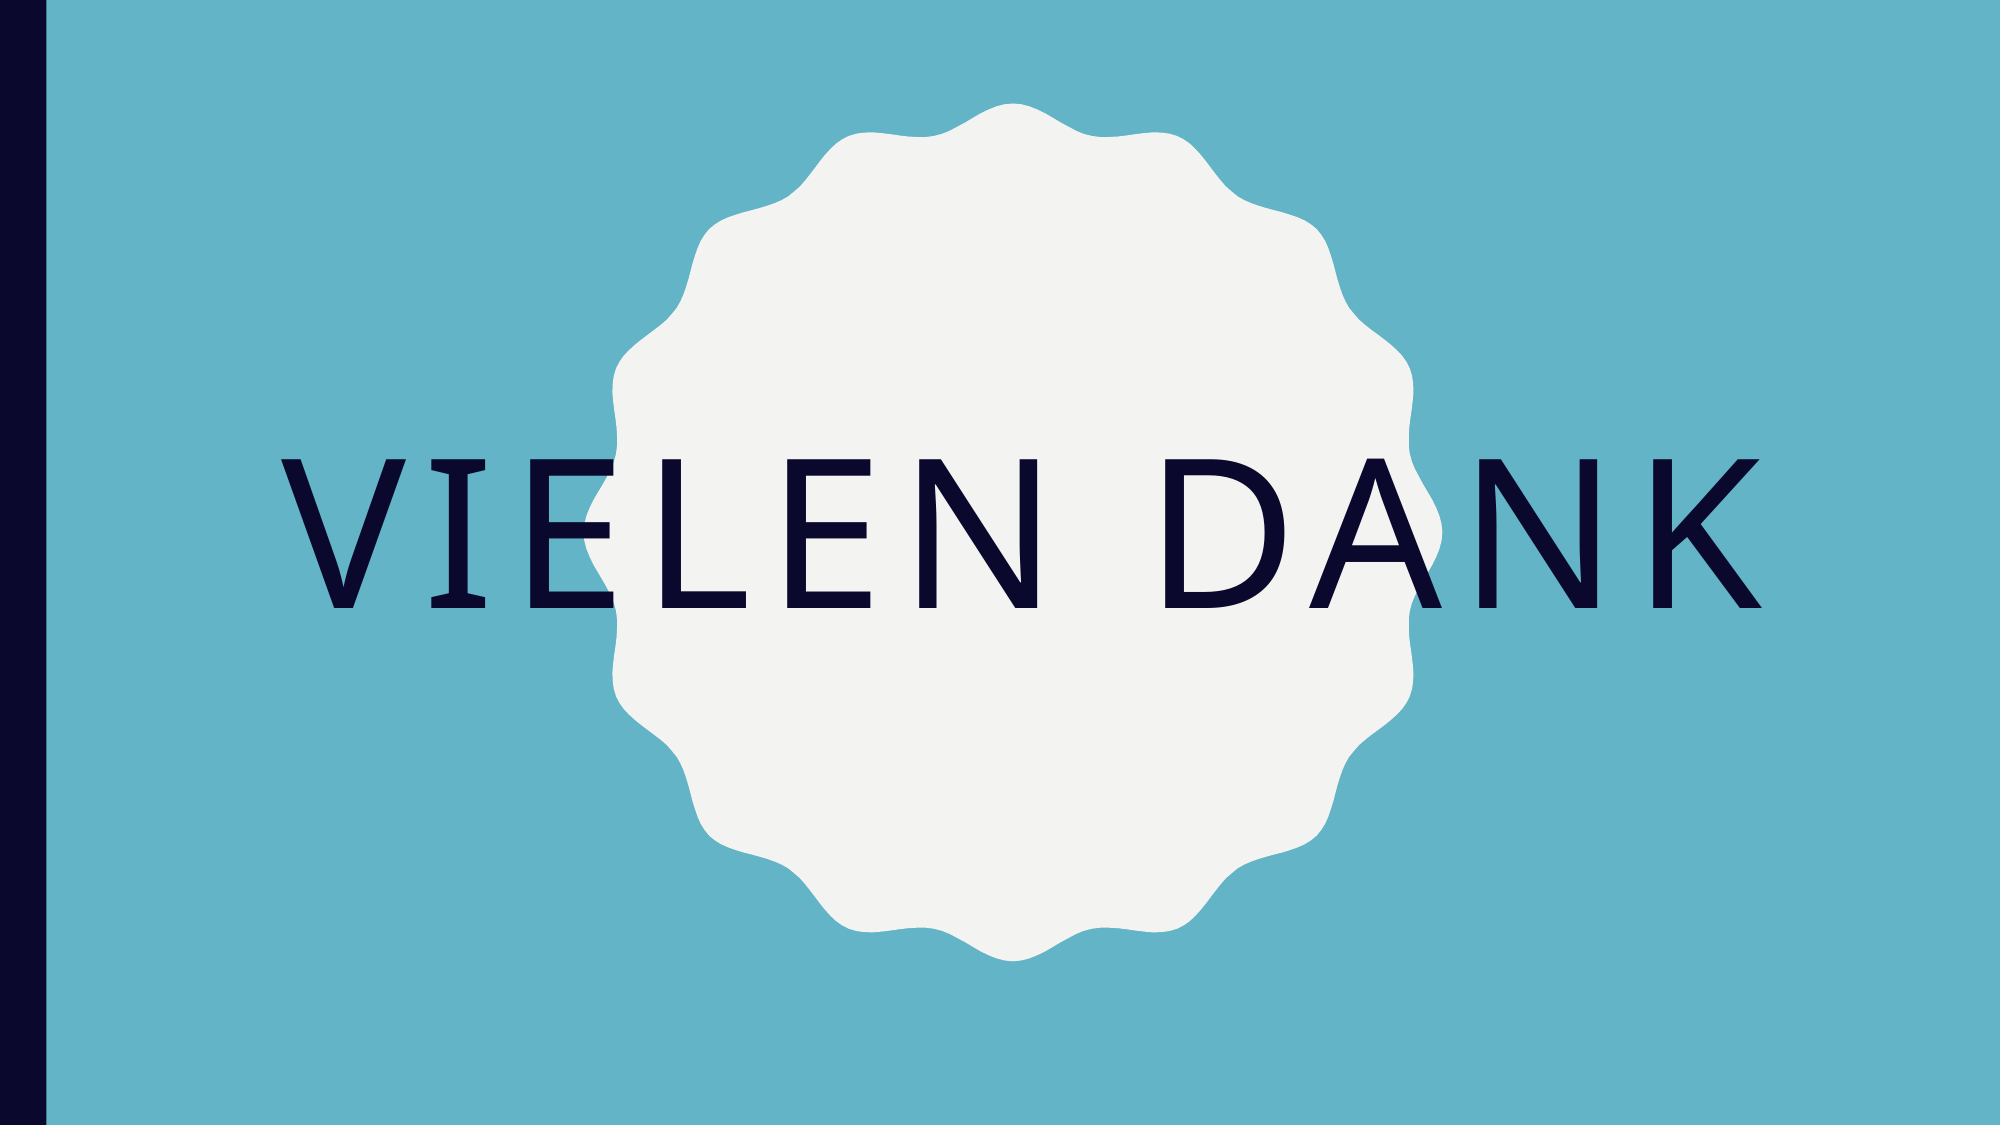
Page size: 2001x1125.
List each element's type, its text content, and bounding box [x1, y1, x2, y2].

title Vielen Dank [176, 180, 1870, 902]
